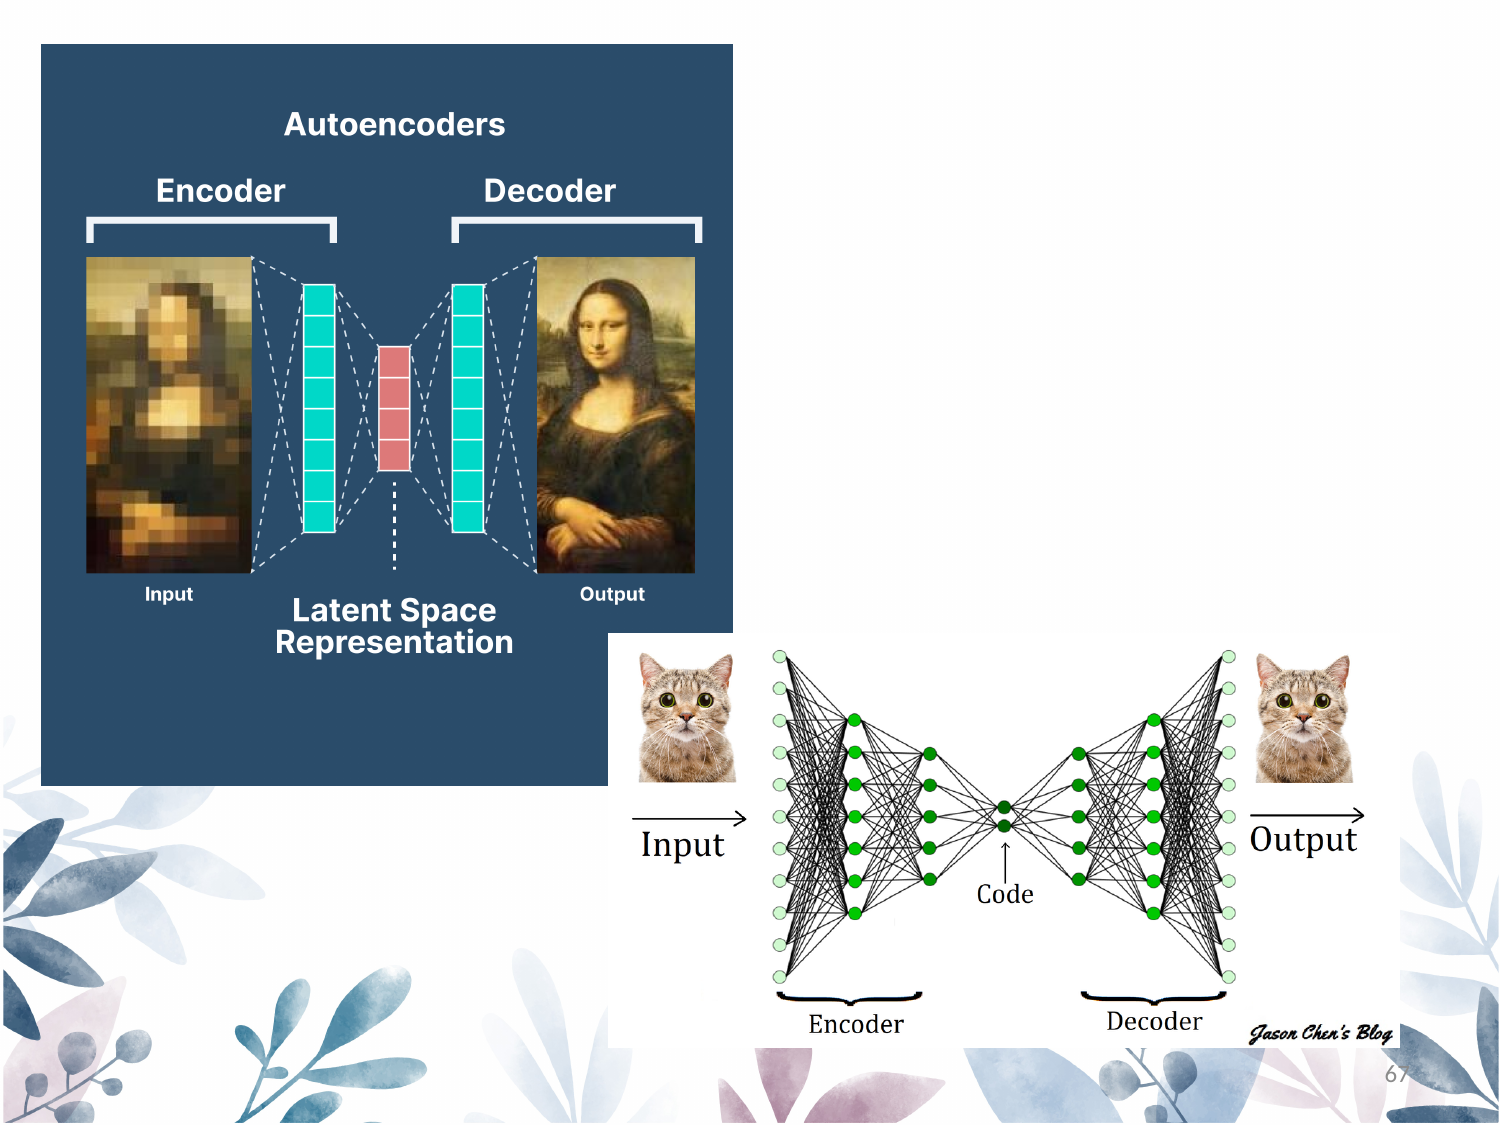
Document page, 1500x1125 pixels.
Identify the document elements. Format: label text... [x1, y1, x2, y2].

picture [0, 0, 1500, 1125]
slide_number 67 [1074, 1042, 1425, 1103]
